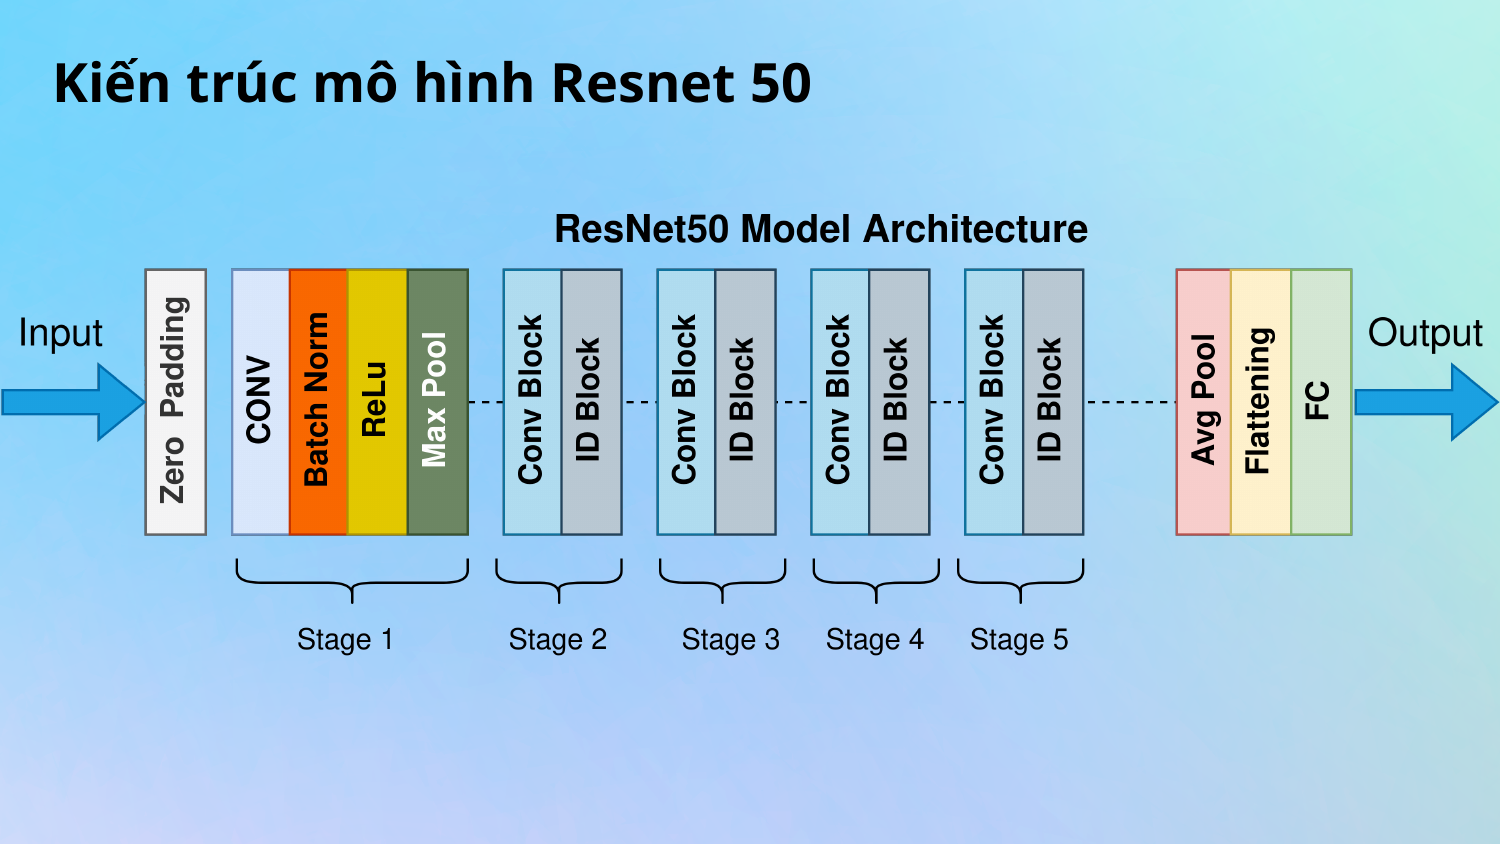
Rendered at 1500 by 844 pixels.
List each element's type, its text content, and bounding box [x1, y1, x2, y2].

picture [0, 0, 1500, 844]
title Kiến trúc mô hình Resnet 50 [37, 32, 1463, 127]
